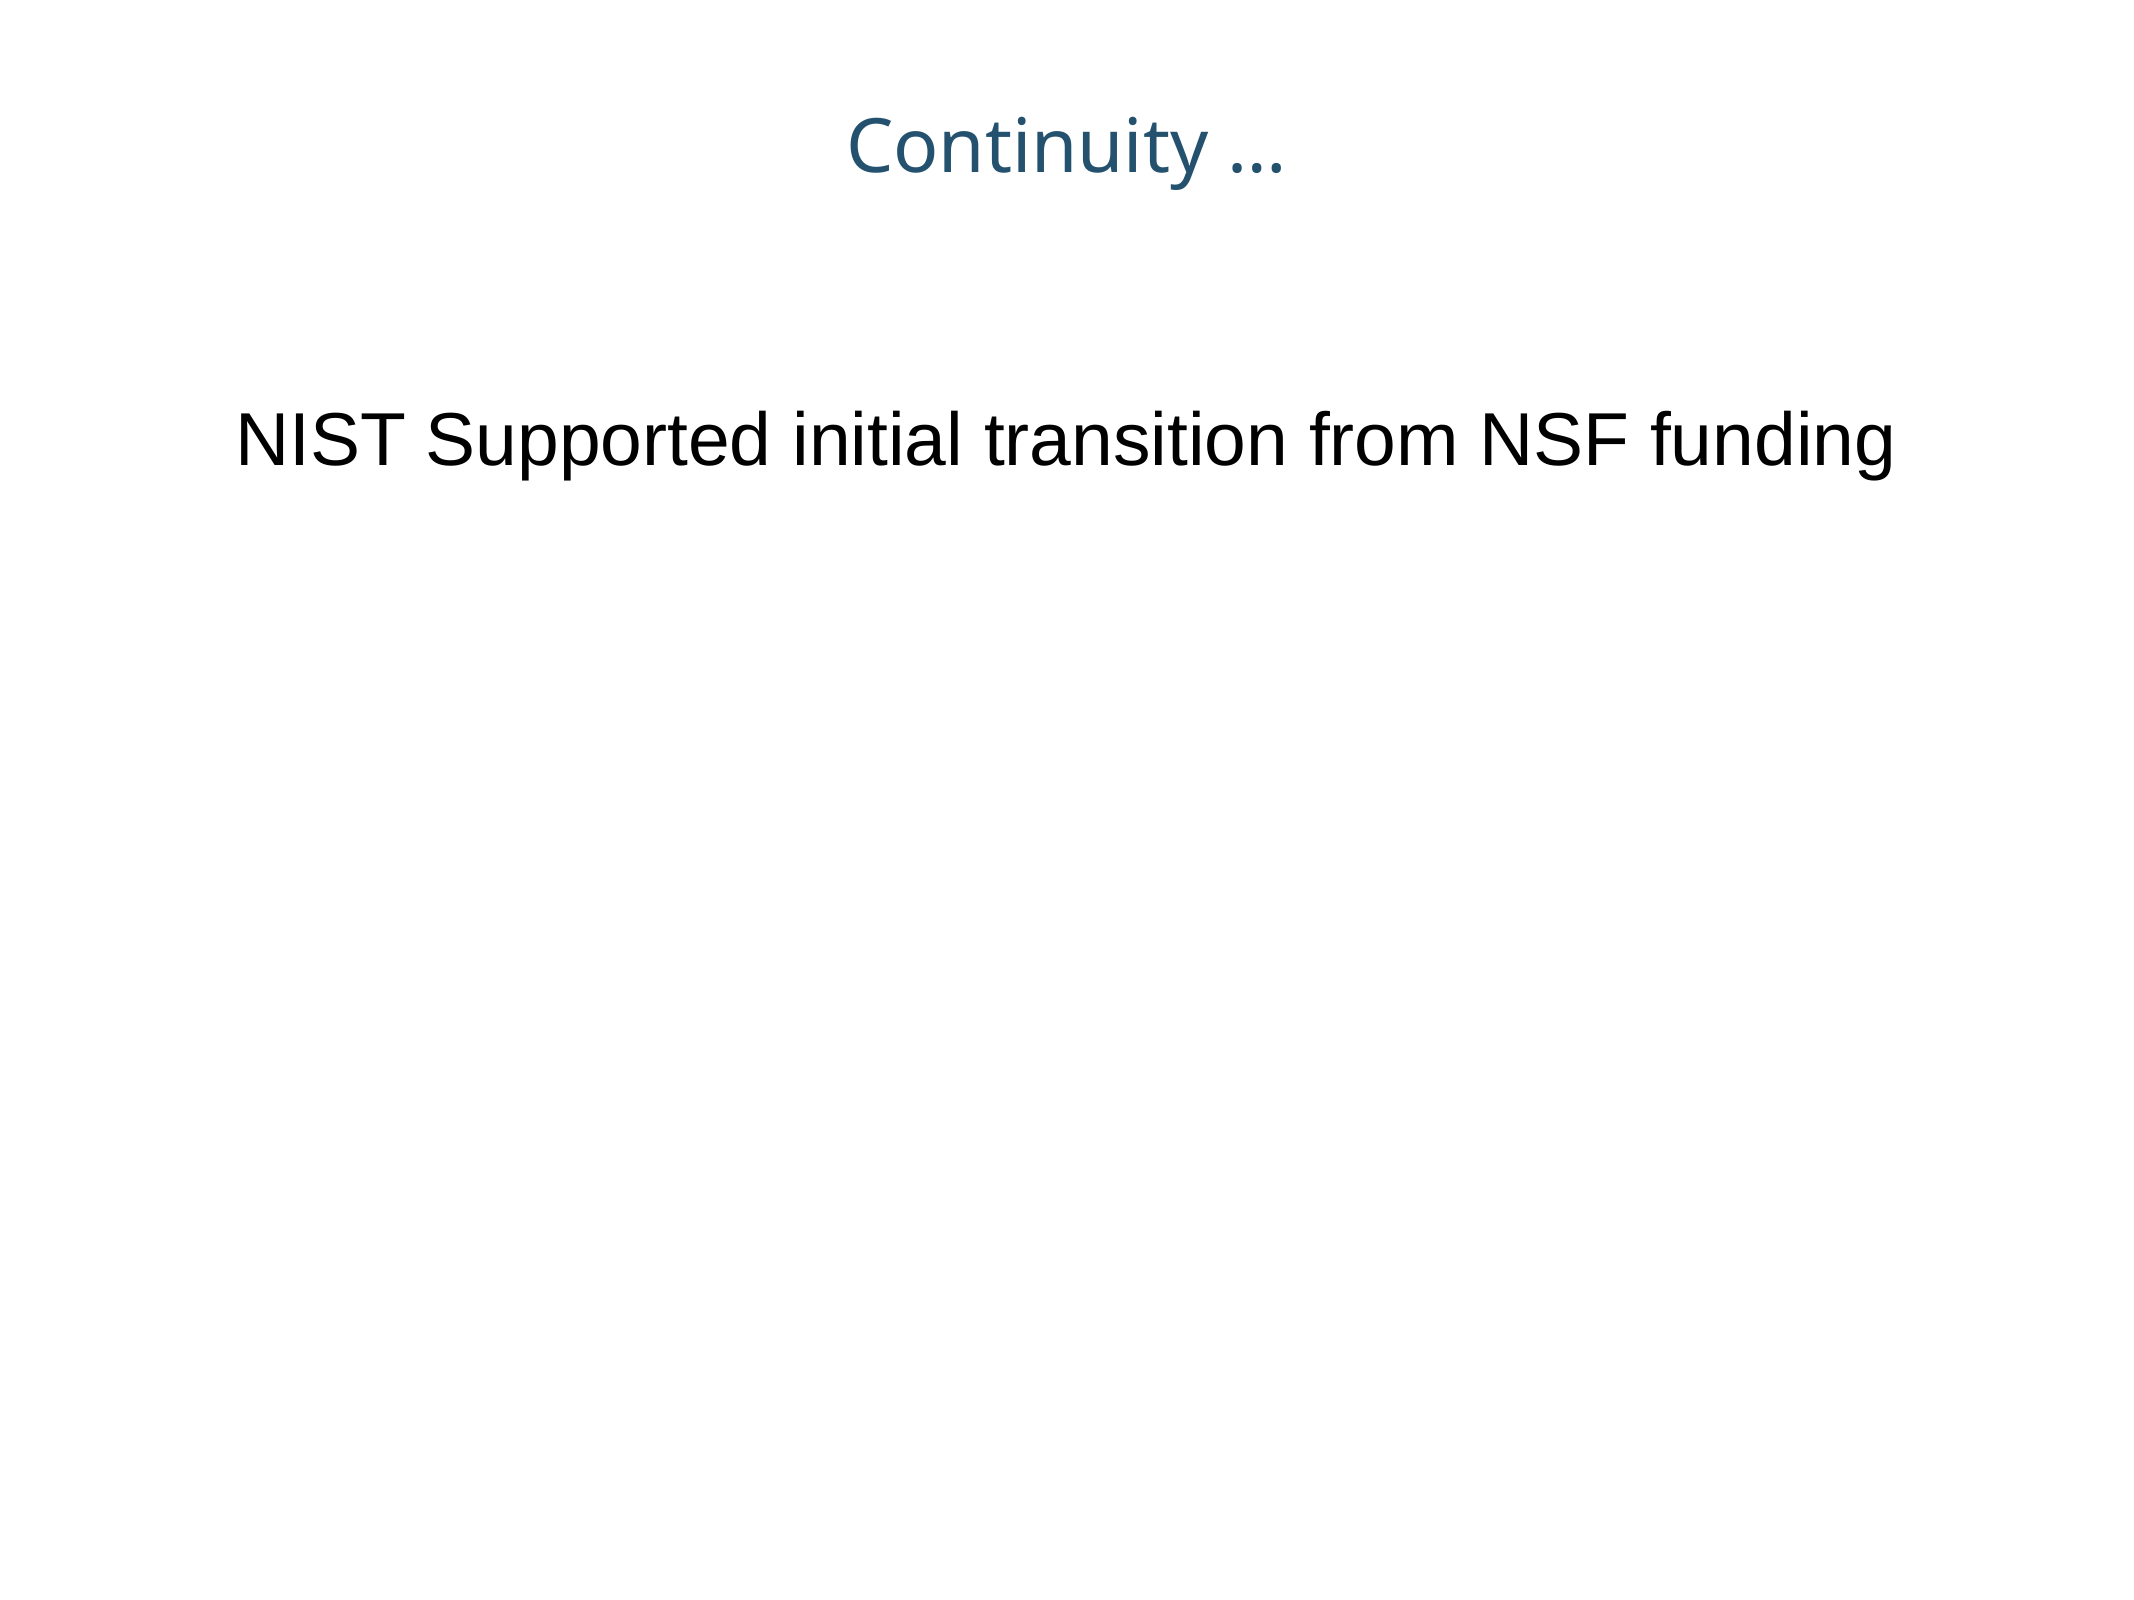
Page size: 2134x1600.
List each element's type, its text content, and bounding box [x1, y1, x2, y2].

title Continuity … [299, 97, 1834, 188]
text_box NIST Supported initial transition from NSF funding [227, 382, 1907, 490]
